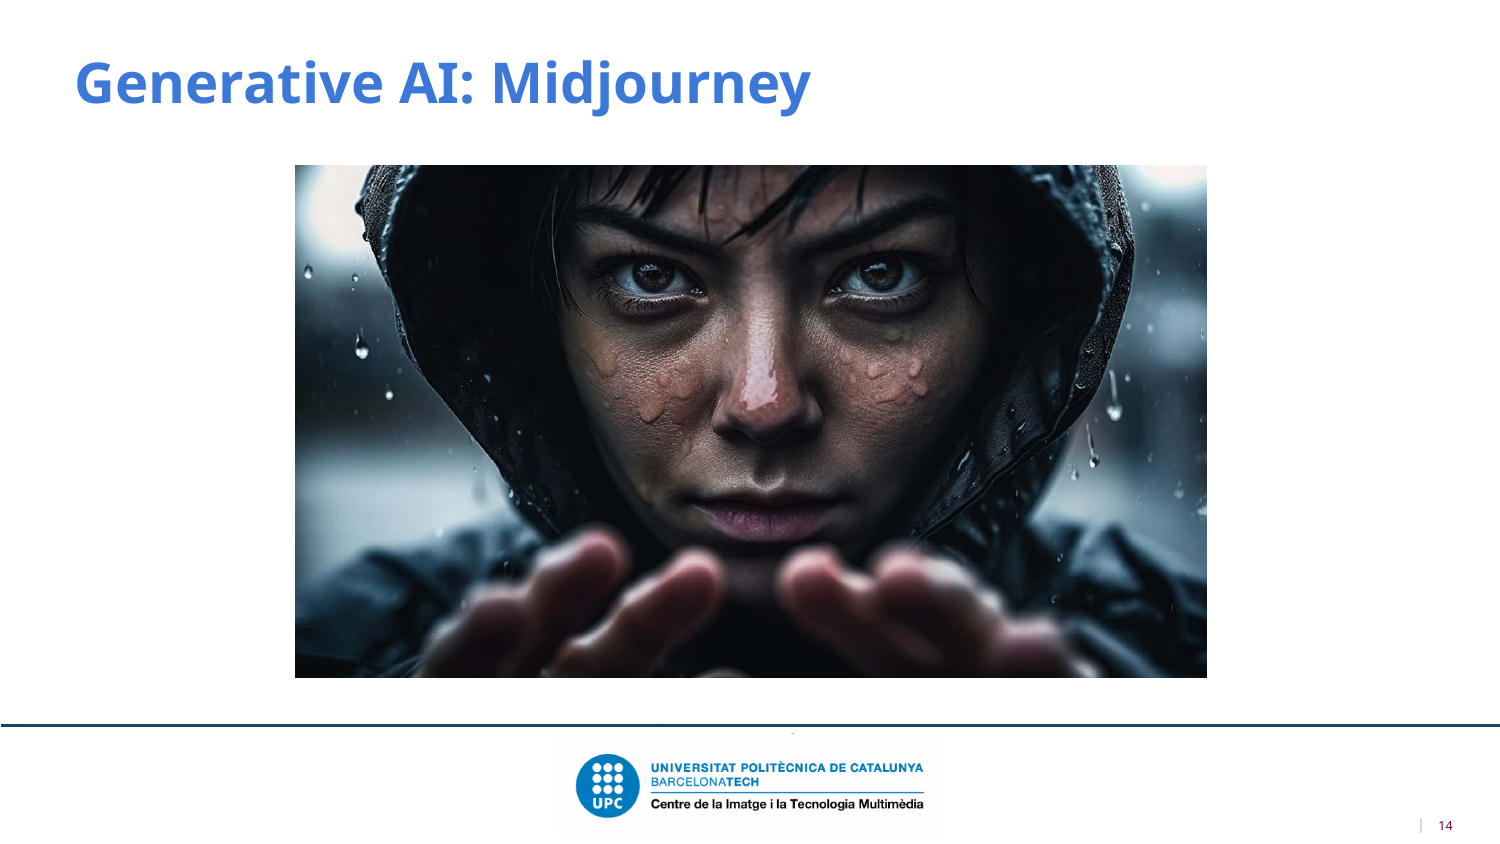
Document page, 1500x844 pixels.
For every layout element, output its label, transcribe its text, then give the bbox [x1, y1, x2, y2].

list Generative AI: Midjourney [74, 47, 1428, 131]
picture [555, 718, 945, 836]
picture [295, 165, 1207, 679]
